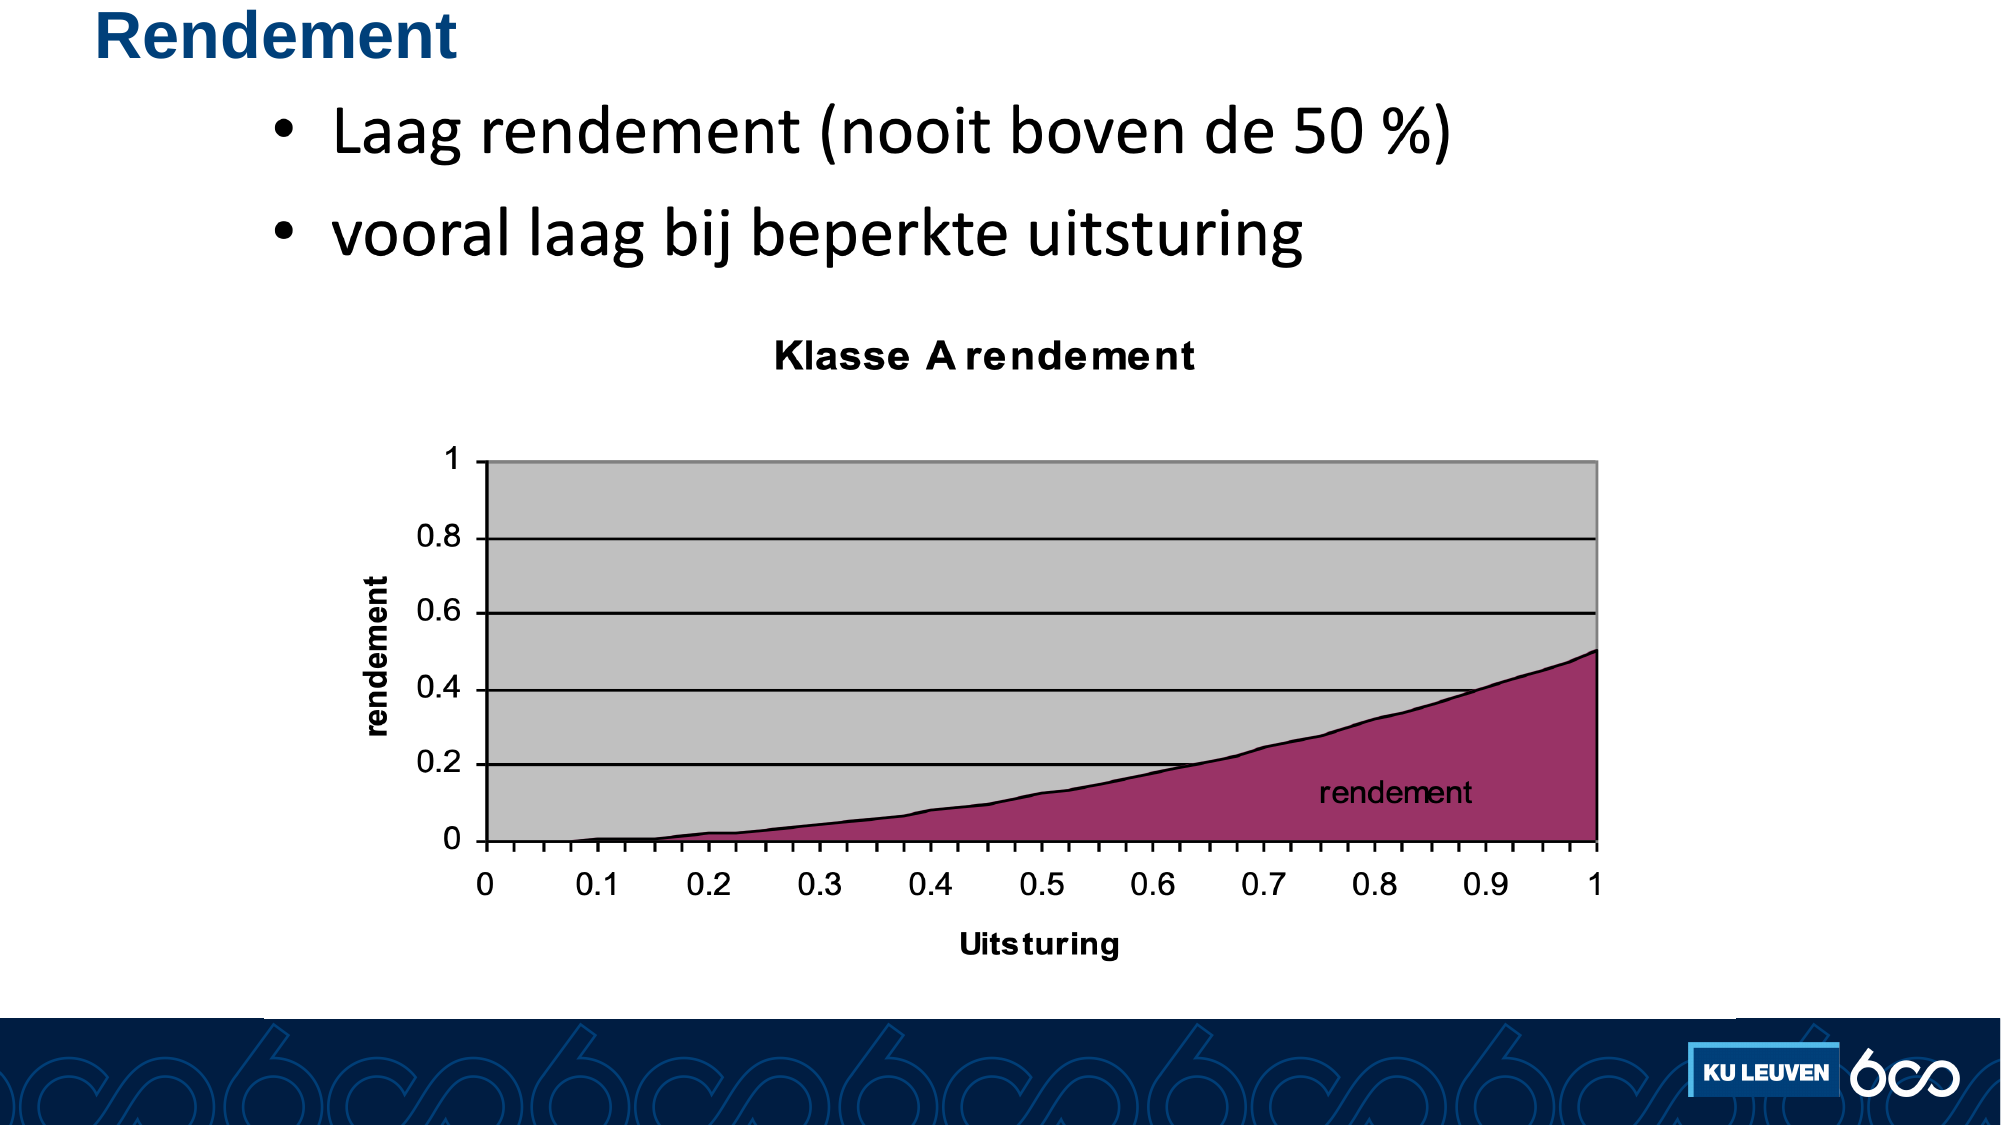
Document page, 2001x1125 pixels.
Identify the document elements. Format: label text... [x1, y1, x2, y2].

picture [0, 88, 2001, 1125]
title Rendement [94, 0, 1906, 108]
